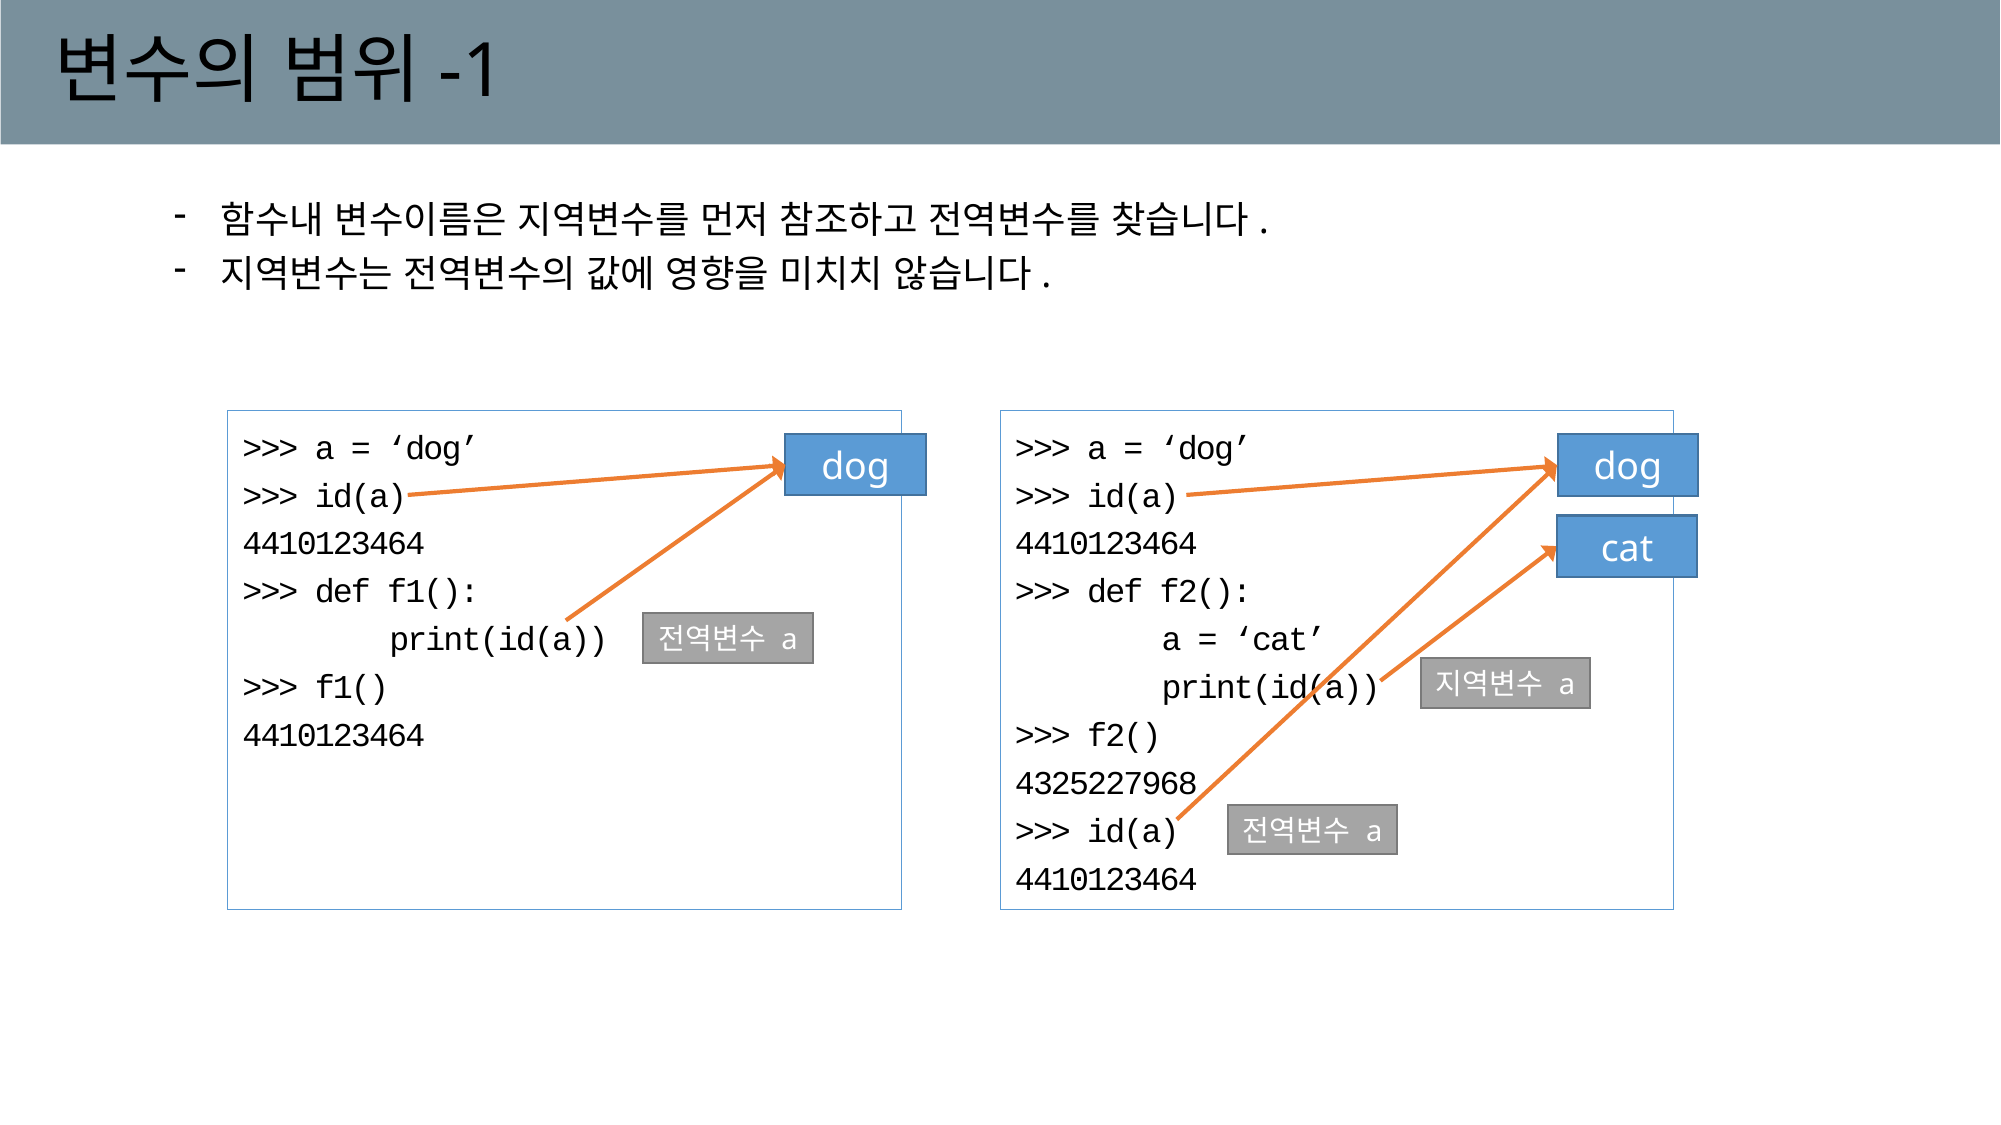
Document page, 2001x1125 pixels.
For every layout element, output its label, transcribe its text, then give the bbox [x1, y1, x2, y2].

text_box 전역변수 a [1227, 820, 1398, 855]
title 변수의 범위-1 [0, 0, 2000, 145]
text_box 전역변수 a [642, 612, 814, 664]
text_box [407, 433, 926, 495]
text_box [1176, 465, 1557, 820]
text_box >>> a = ‘dog’ >>> id(a) 4410123464 >>> def f2(): a = ‘cat’ print(id(a)) >>> f2() 4325227968 >>> id(a) 4410123464 [1000, 410, 1674, 910]
text_box cat [1557, 514, 1698, 578]
text_box 함수내 변수이름은 지역변수를 먼저 참조하고 전역변수를 찾습니다. 지역변수는 전역변수의 값에 영향을 미치치 않습니다. [159, 180, 1775, 303]
text_box >>> a = ‘dog’ >>> id(a) 4410123464 >>> def f1(): print(id(a)) >>> f1() 4410123464 [227, 410, 902, 910]
text_box 지역변수 a [1557, 657, 1591, 709]
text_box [565, 464, 786, 621]
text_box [1186, 434, 1699, 496]
